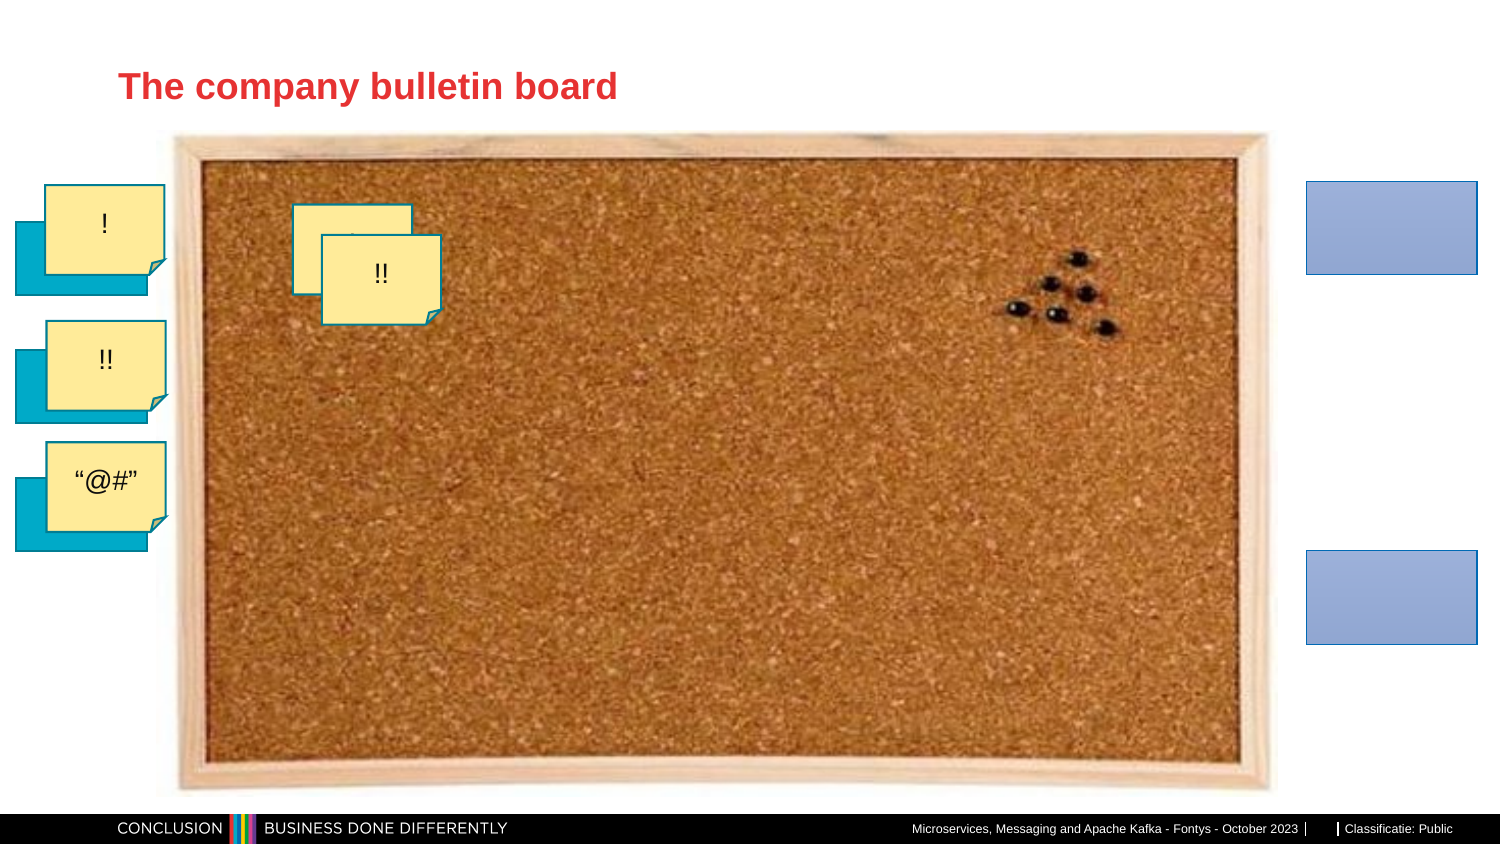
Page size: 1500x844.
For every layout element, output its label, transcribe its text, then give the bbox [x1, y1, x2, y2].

picture [239, 814, 1500, 844]
text_box !! [45, 319, 156, 412]
text_box [15, 477, 148, 552]
picture [156, 130, 1278, 797]
text_box [15, 221, 148, 296]
text_box [1306, 550, 1478, 645]
footer Microservices, Messaging and Apache Kafka - Fontys - October 2023 [814, 820, 1299, 839]
title The company bulletin board [118, 47, 1205, 130]
text_box [1306, 181, 1478, 275]
text_box [15, 349, 148, 424]
text_box ! [44, 184, 156, 276]
picture [0, 814, 236, 844]
text_box “@#” [45, 441, 156, 534]
